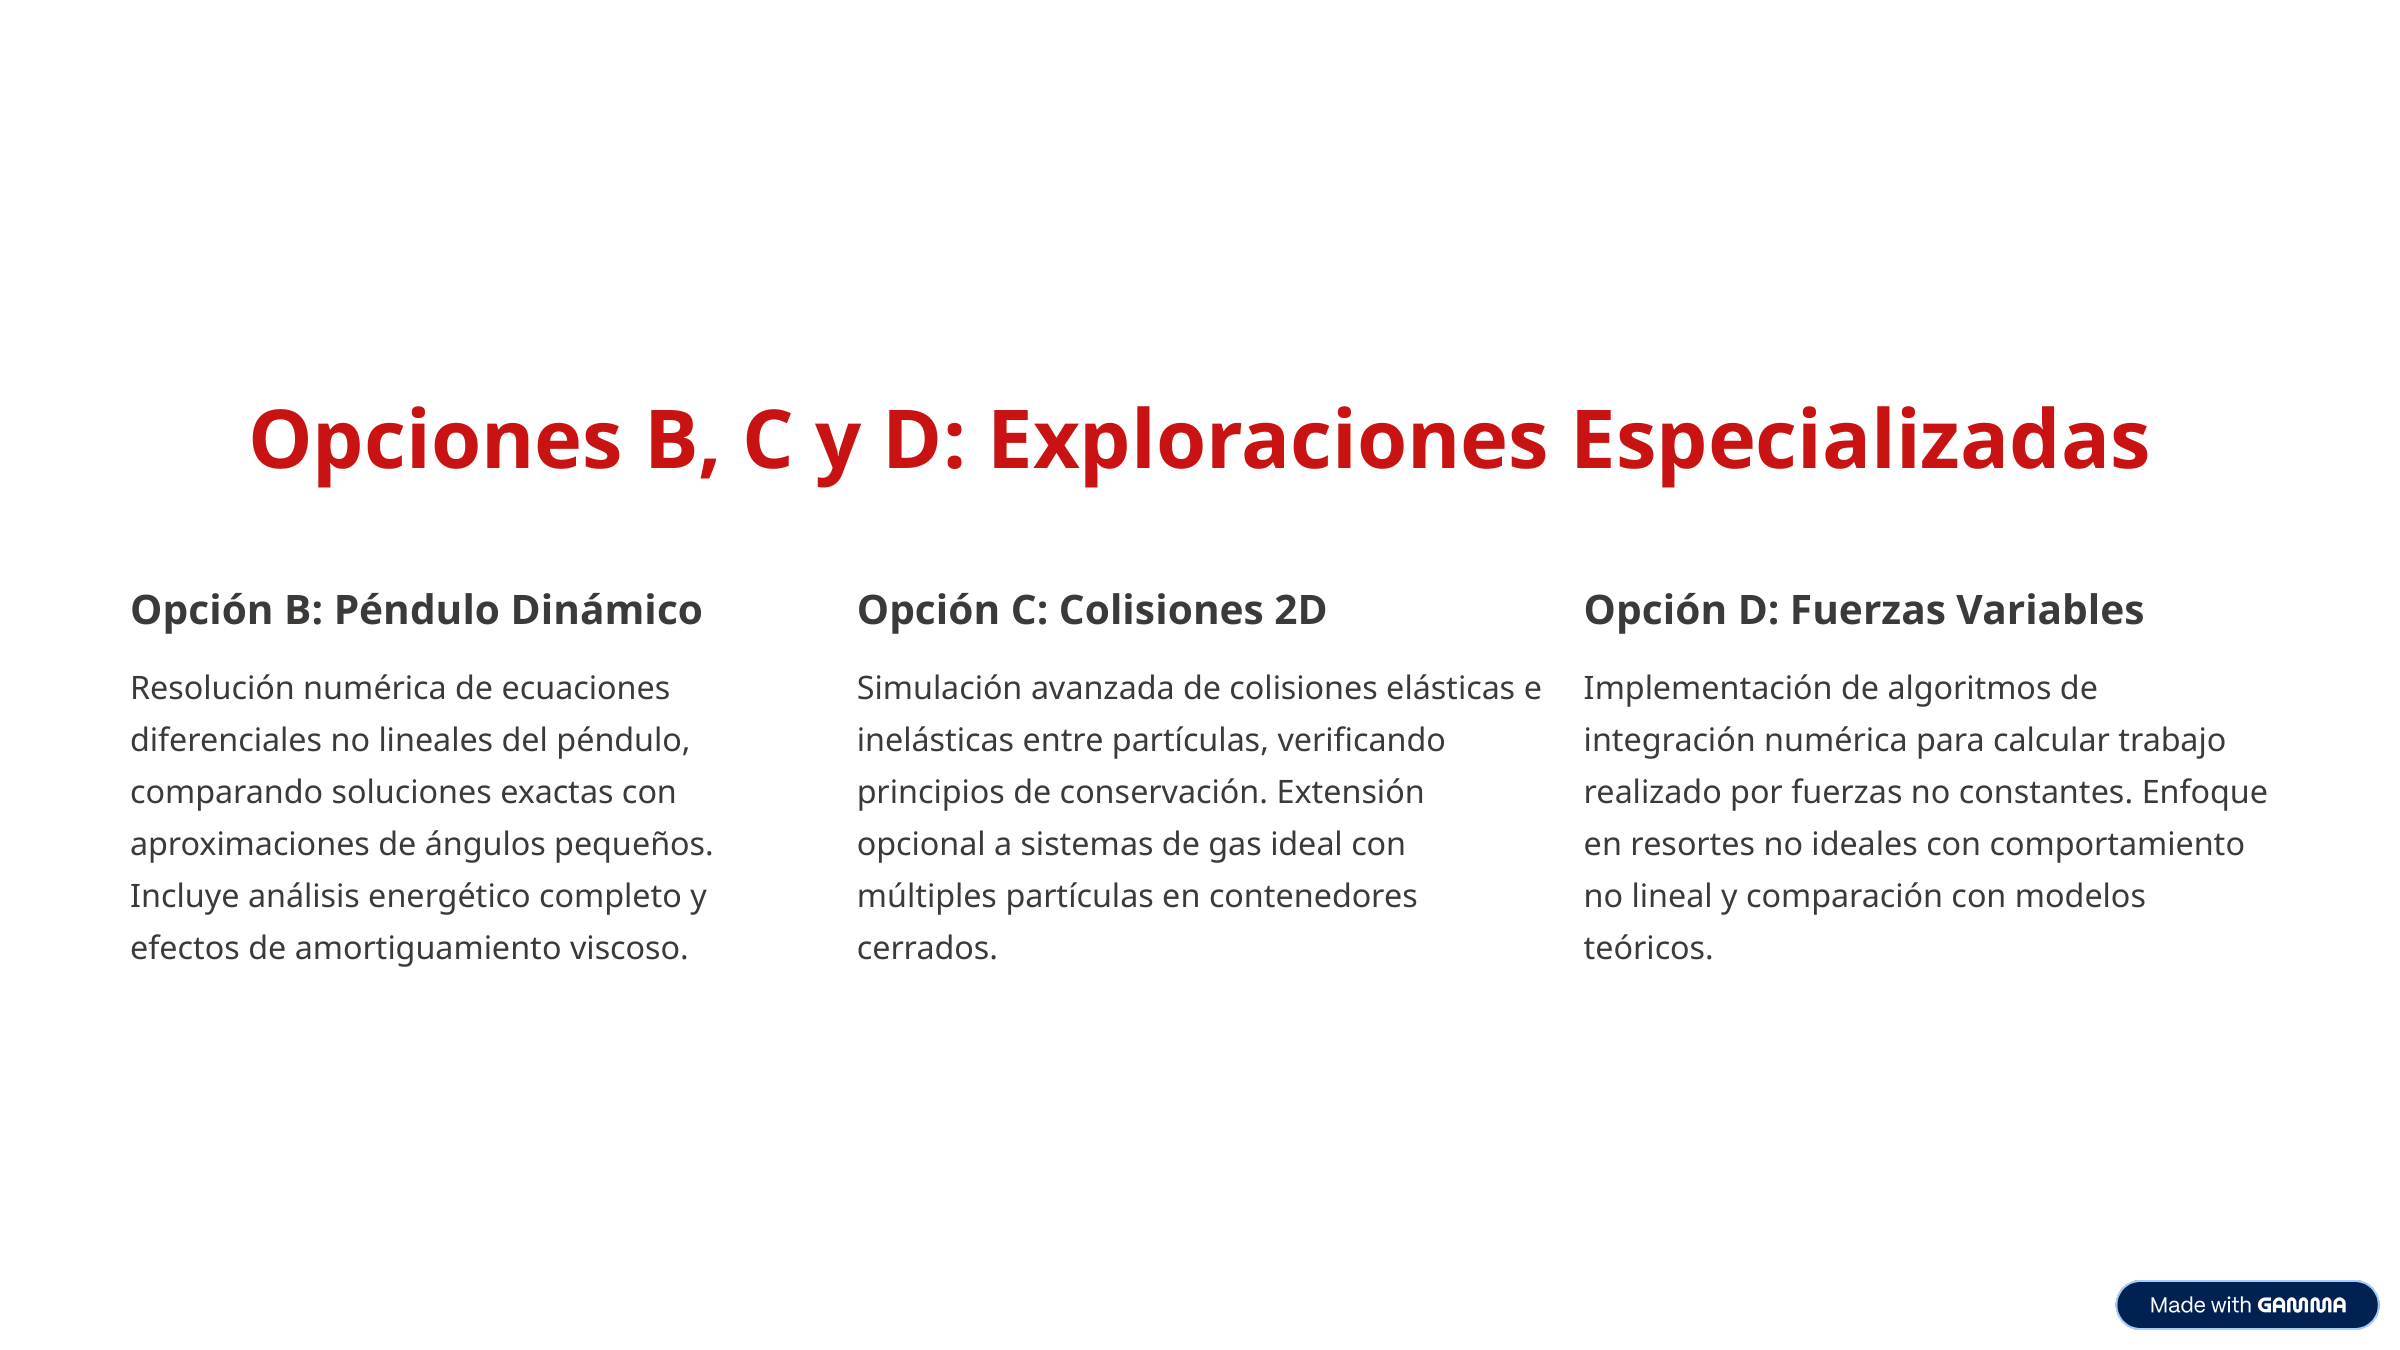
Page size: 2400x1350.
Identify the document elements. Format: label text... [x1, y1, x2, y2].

text_box Opción C: Colisiones 2D [856, 583, 1335, 635]
text_box Opción D: Fuerzas Variables [1583, 583, 2143, 635]
picture [2106, 1271, 2389, 1339]
text_box Implementación de algoritmos de integración numérica para calcular trabajo realizado por fuerzas no constantes. Enfoque en resortes no ideales con comportamiento no lineal y comparación con modelos teóricos. [1583, 653, 2270, 967]
text_box Resolución numérica de ecuaciones diferenciales no lineales del péndulo, comparando soluciones exactas con aproximaciones de ángulos pequeños. Incluye análisis energético completo y efectos de amortiguamiento viscoso. [130, 653, 817, 967]
text_box Opción B: Péndulo Dinámico [130, 583, 691, 635]
text_box Simulación avanzada de colisiones elásticas e inelásticas entre partículas, verificando principios de conservación. Extensión opcional a sistemas de gas ideal con múltiples partículas en contenedores cerrados. [856, 653, 1543, 967]
text_box Opciones B, C y D: Exploraciones Especializadas [237, 383, 2163, 486]
